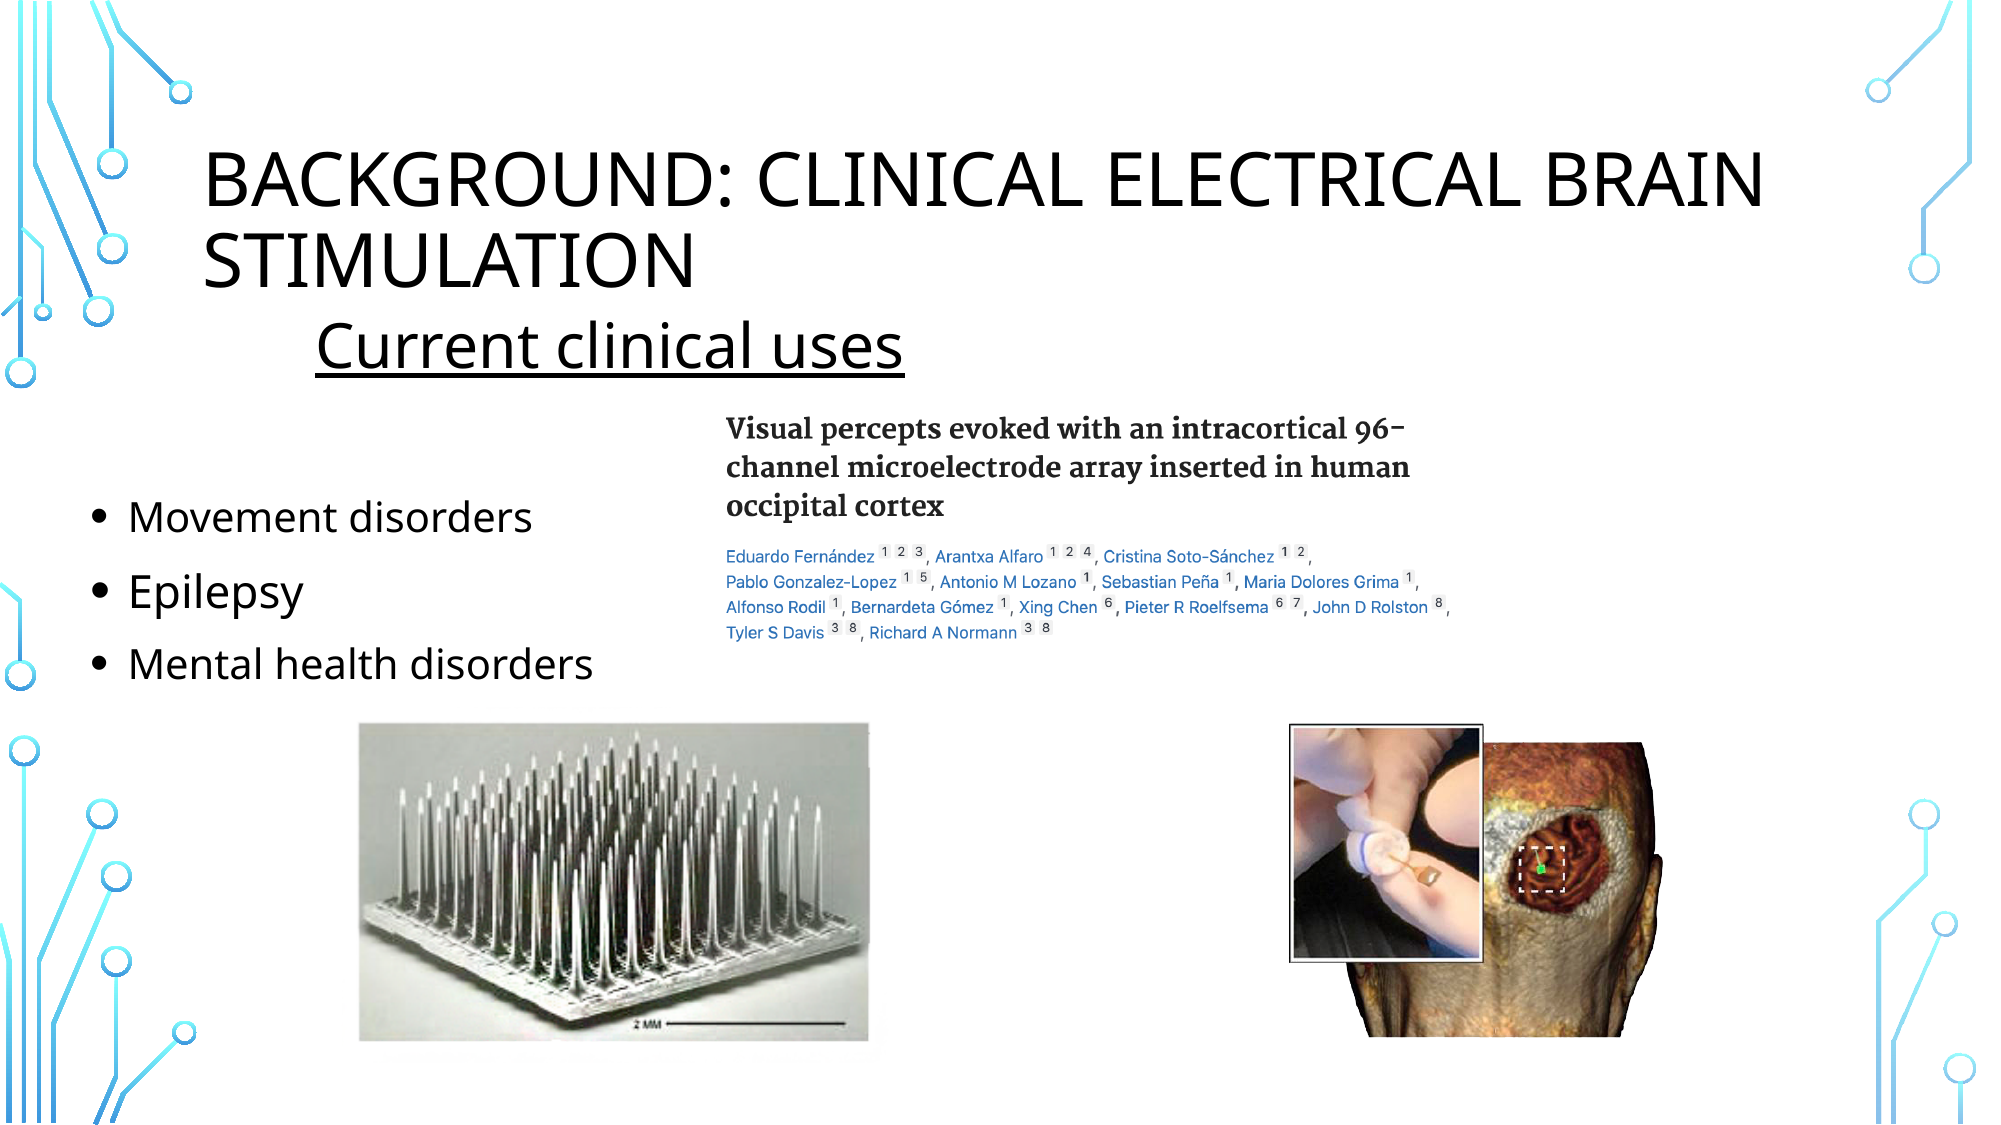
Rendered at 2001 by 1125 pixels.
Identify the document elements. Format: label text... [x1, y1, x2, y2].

text_box [1967, 0, 1972, 8]
text_box [1948, 1053, 1972, 1059]
text_box [1920, 942, 1939, 978]
text_box [1967, 10, 1972, 59]
text_box [1869, 78, 1885, 83]
text_box [1934, 911, 1956, 917]
text_box [1902, 839, 1928, 895]
list Current clinical uses Movement disorders Epilepsy Mental health disorders [0, 283, 1136, 1063]
text_box [1891, 900, 1903, 907]
picture [341, 707, 891, 1063]
text_box [1913, 799, 1936, 805]
title Background: Clinical Electrical Brain Stimulation [187, 101, 1813, 344]
text_box [1942, 3, 1952, 19]
picture [1283, 707, 1672, 1058]
picture [721, 404, 1474, 648]
